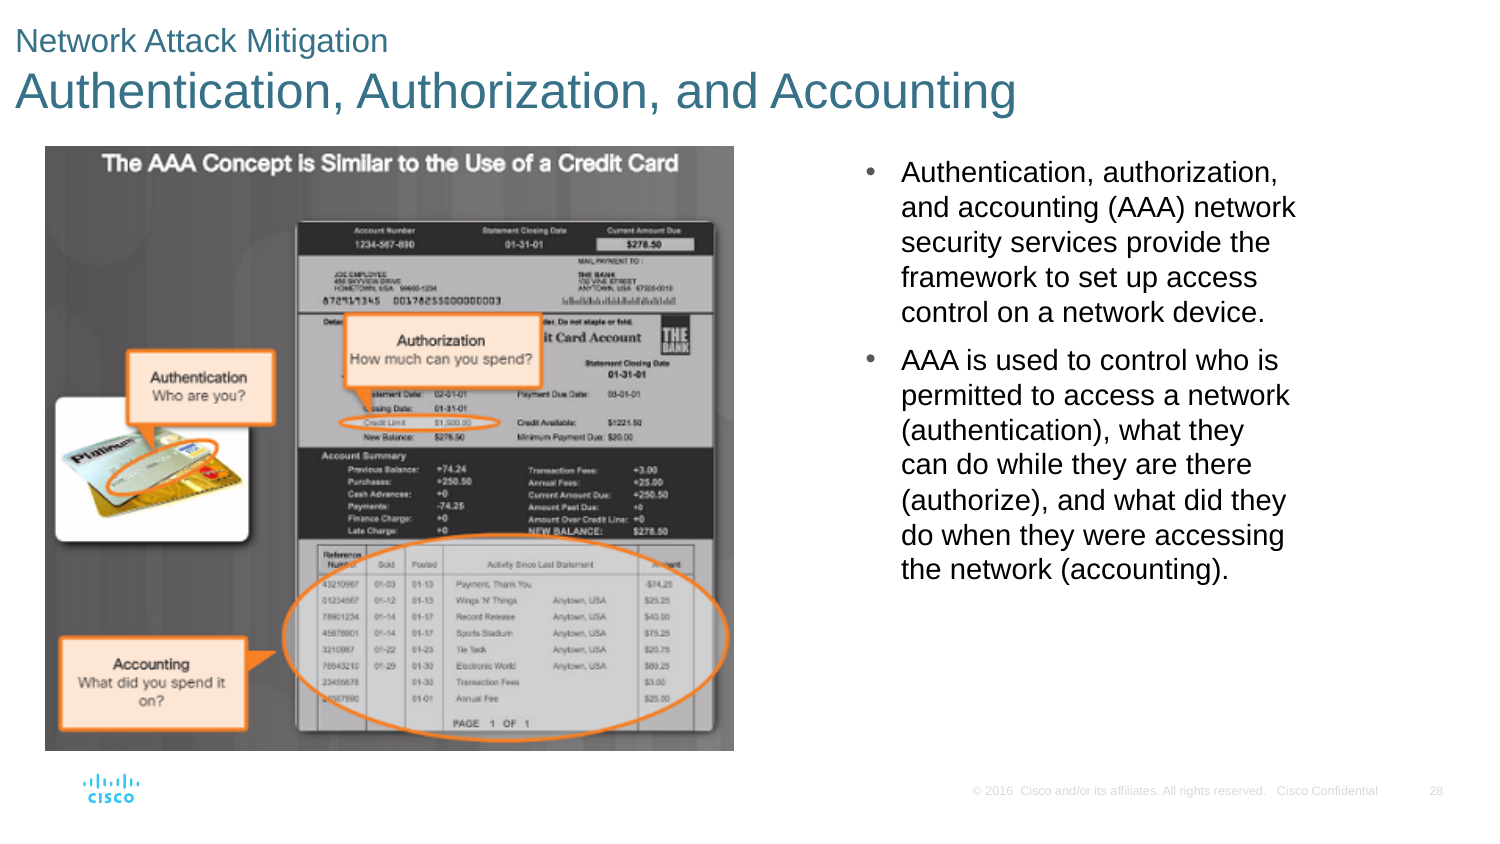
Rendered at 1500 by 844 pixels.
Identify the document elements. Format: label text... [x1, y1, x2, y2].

picture [45, 145, 734, 752]
list Authentication, authorization, and accounting (AAA) network security services provide the framework to set up access control on a network device. AAA is used to control who is permitted to access a network (authentication), what they can do while they are there (authorize), and what did they do when they were accessing the network (accounting). [827, 146, 1328, 767]
title Network Attack Mitigation Authentication, Authorization, and Accounting [0, 6, 1341, 131]
